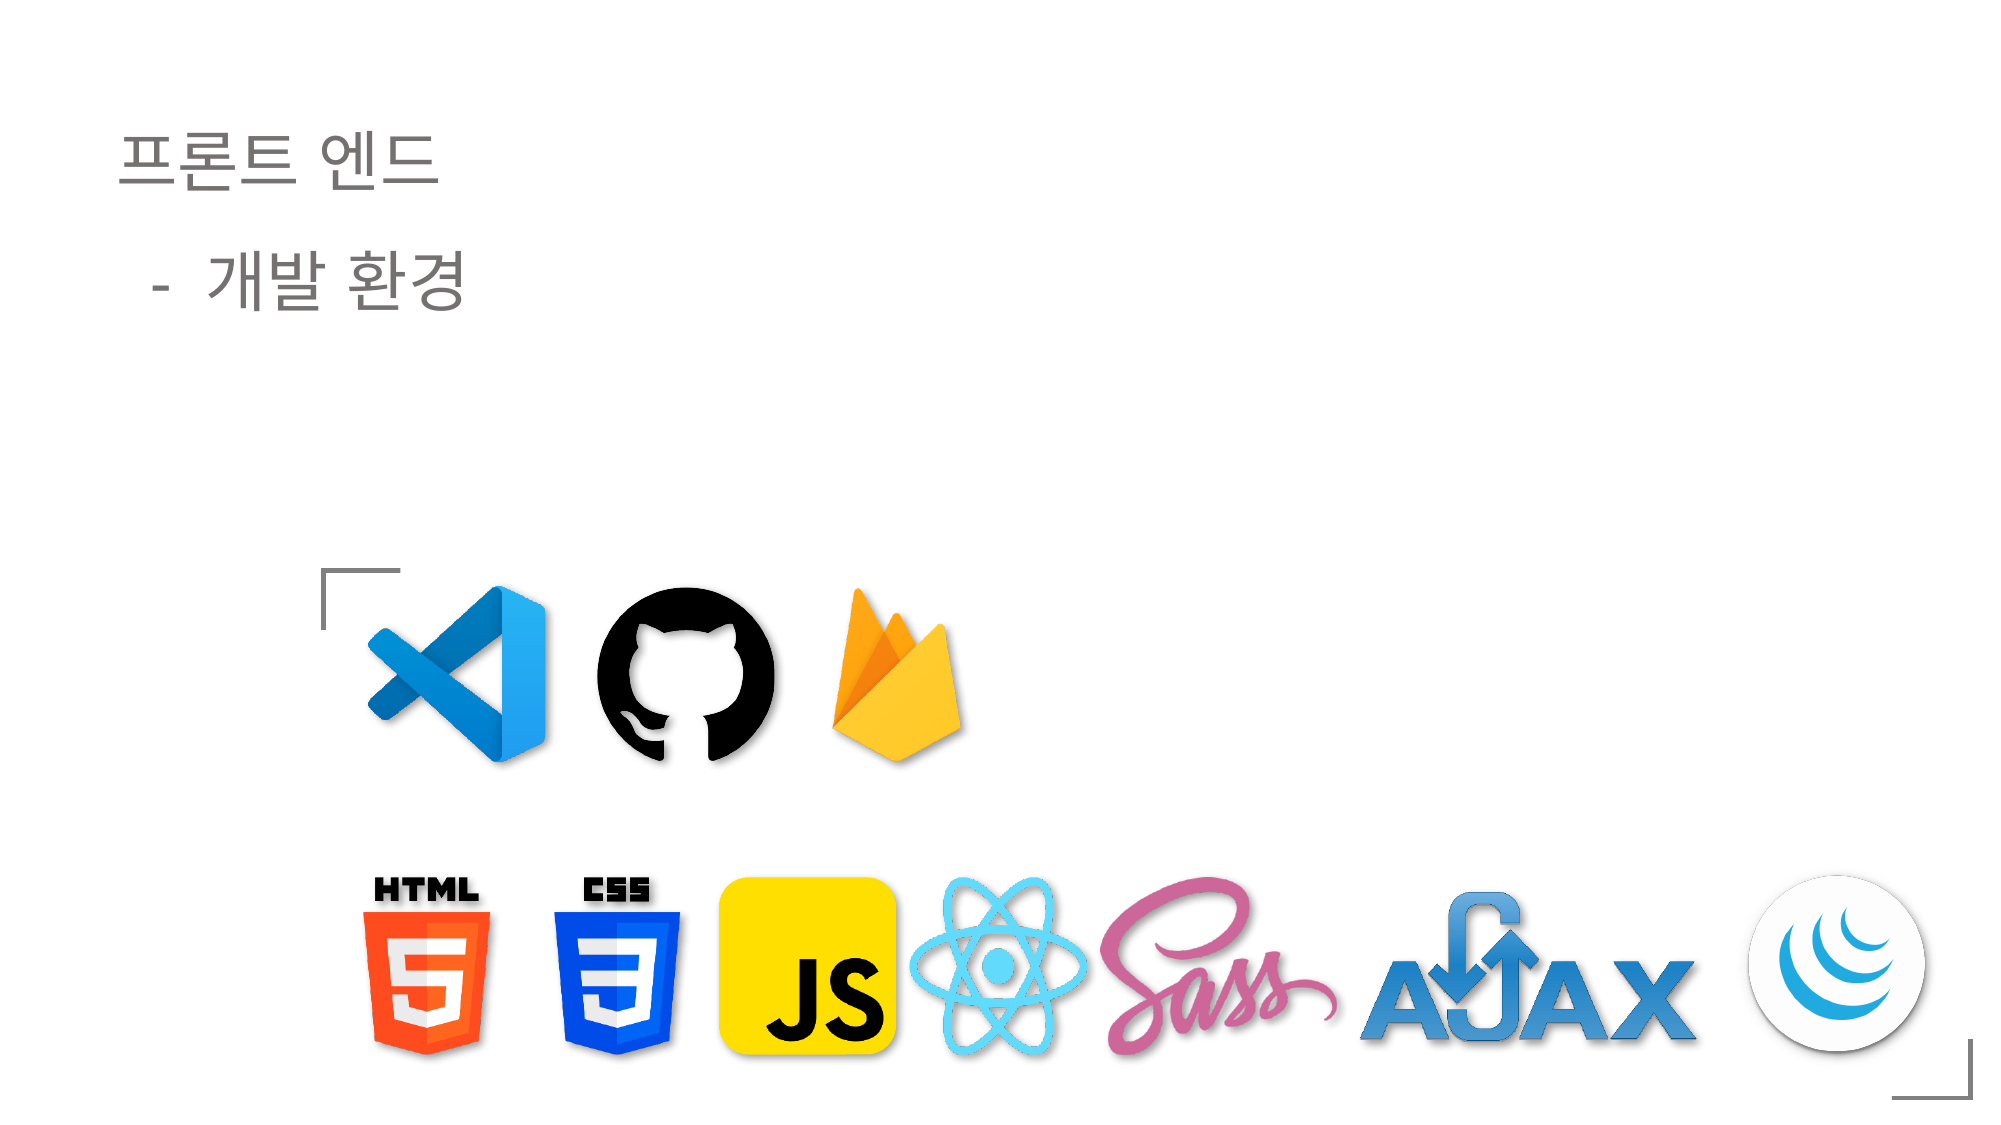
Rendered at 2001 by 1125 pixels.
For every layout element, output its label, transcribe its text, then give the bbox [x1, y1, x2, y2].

text_box [367, 584, 547, 764]
text_box [336, 876, 517, 1056]
text_box [800, 585, 981, 765]
text_box [908, 876, 1088, 1056]
text_box [527, 876, 707, 1056]
text_box [717, 876, 898, 1056]
text_box [1348, 876, 1707, 1056]
text_box 프론트 엔드 - 개발 환경 [101, 72, 944, 328]
picture [1100, 877, 1337, 1055]
text_box [596, 584, 776, 764]
text_box [1717, 846, 1956, 1085]
